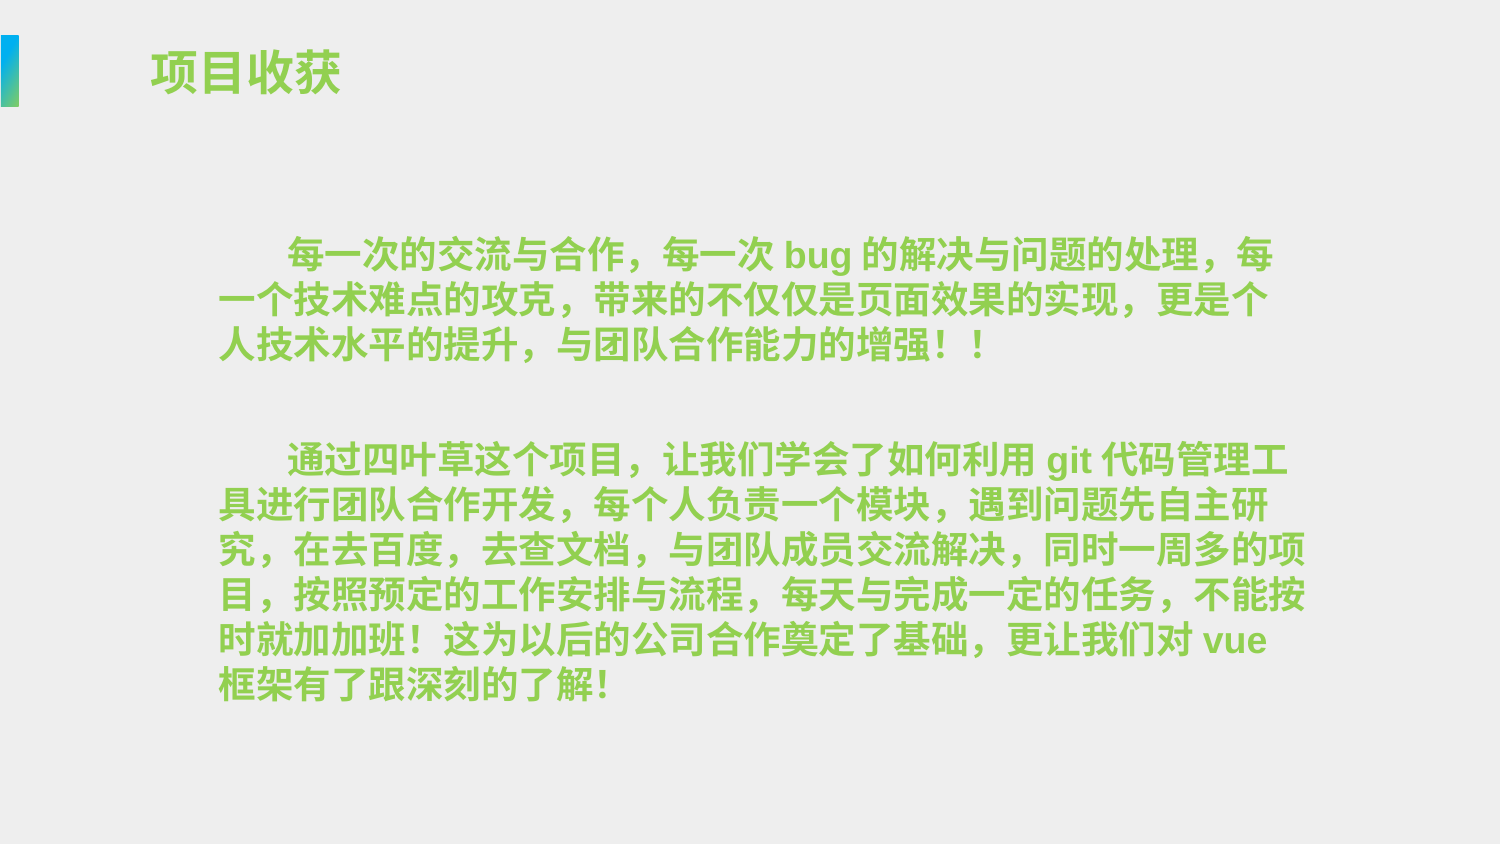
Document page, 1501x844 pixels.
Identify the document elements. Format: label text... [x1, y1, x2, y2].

text_box 每一次的交流与合作，每一次bug的解决与问题的处理，每一个技术难点的攻克，带来的不仅仅是页面效果的实现，更是个人技术水平的提升，与团队合作能力的增强！！ [204, 223, 1312, 374]
text_box 项目收获 [139, 37, 354, 106]
text_box [0, 34, 21, 109]
text_box 通过四叶草这个项目，让我们学会了如何利用git代码管理工具进行团队合作开发，每个人负责一个模块，遇到问题先自主研究，在去百度，去查文档，与团队成员交流解决，同时一周多的项目，按照预定的工作安排与流程，每天与完成一定的任务，不能按时就加加班！这为以后的公司合作奠定了基础，更让我们对vue框架有了跟深刻的了解！ [204, 428, 1327, 714]
